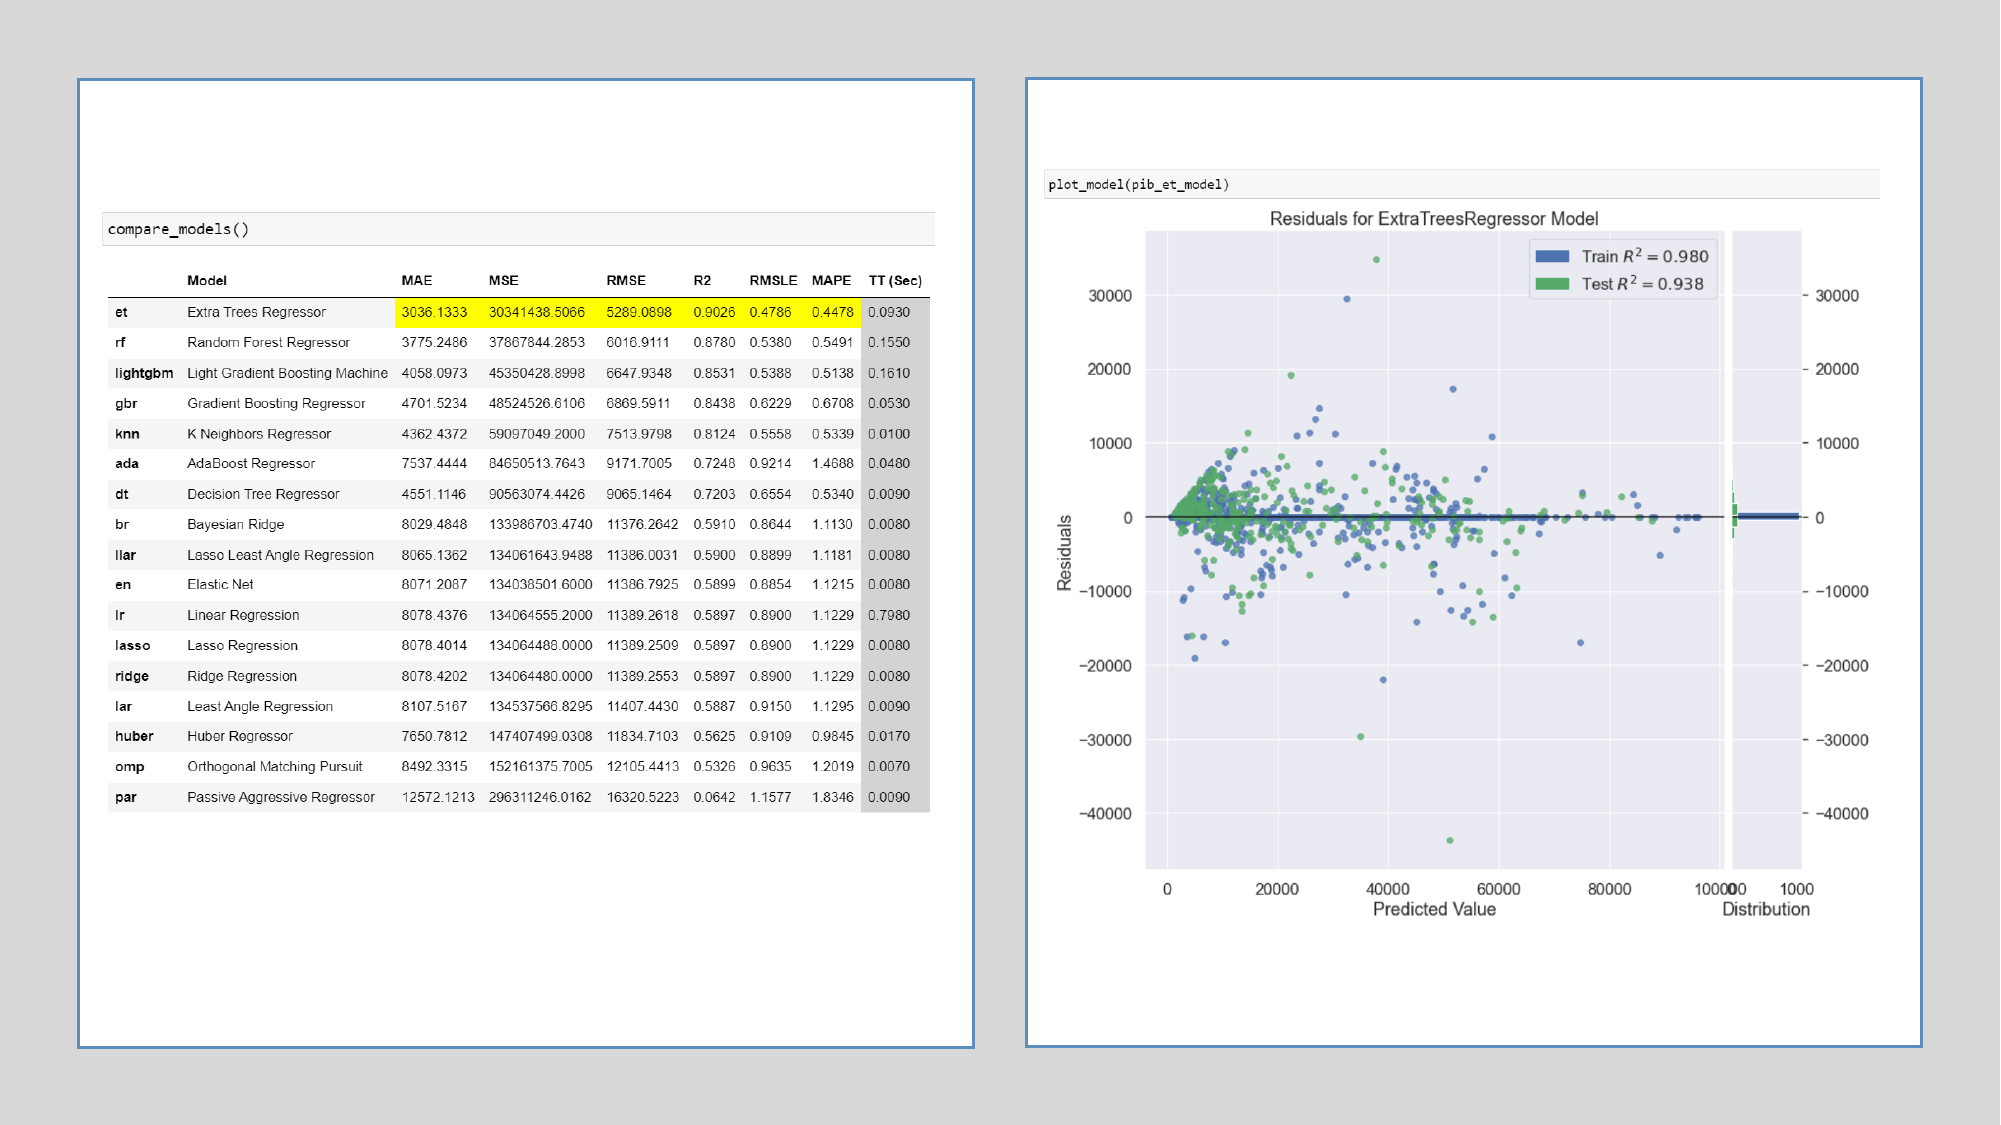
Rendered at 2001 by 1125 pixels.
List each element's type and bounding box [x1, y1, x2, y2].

text_box [1025, 78, 1923, 1047]
picture [1037, 167, 1880, 929]
text_box [0, 0, 2000, 1125]
text_box [77, 79, 975, 1048]
picture [93, 201, 935, 826]
